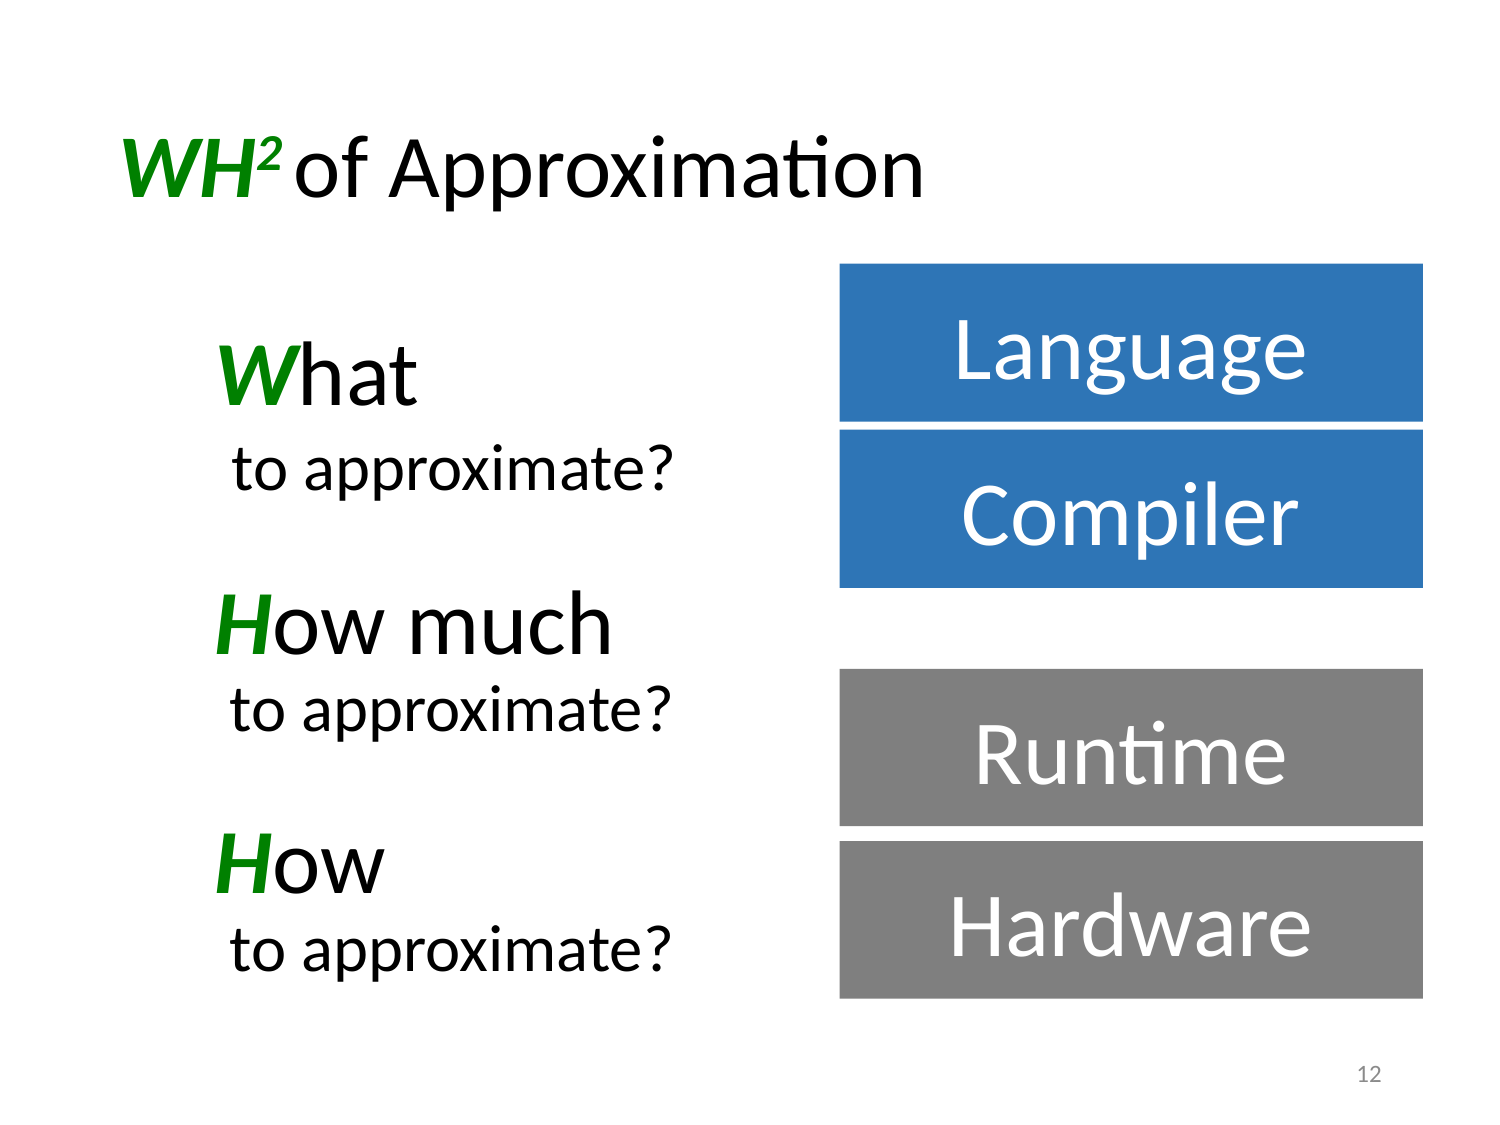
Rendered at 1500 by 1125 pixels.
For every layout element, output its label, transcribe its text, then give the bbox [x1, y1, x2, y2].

text_box Runtime [838, 667, 1425, 828]
text_box Hardware [838, 840, 1425, 1000]
text_box Compiler [838, 428, 1425, 589]
title WH2 of Approximation [103, 59, 1397, 278]
list What to approximate? How much to approximate? How to approximate? [199, 319, 1213, 951]
slide_number 12 [1059, 1042, 1397, 1103]
text_box Language [838, 262, 1425, 423]
